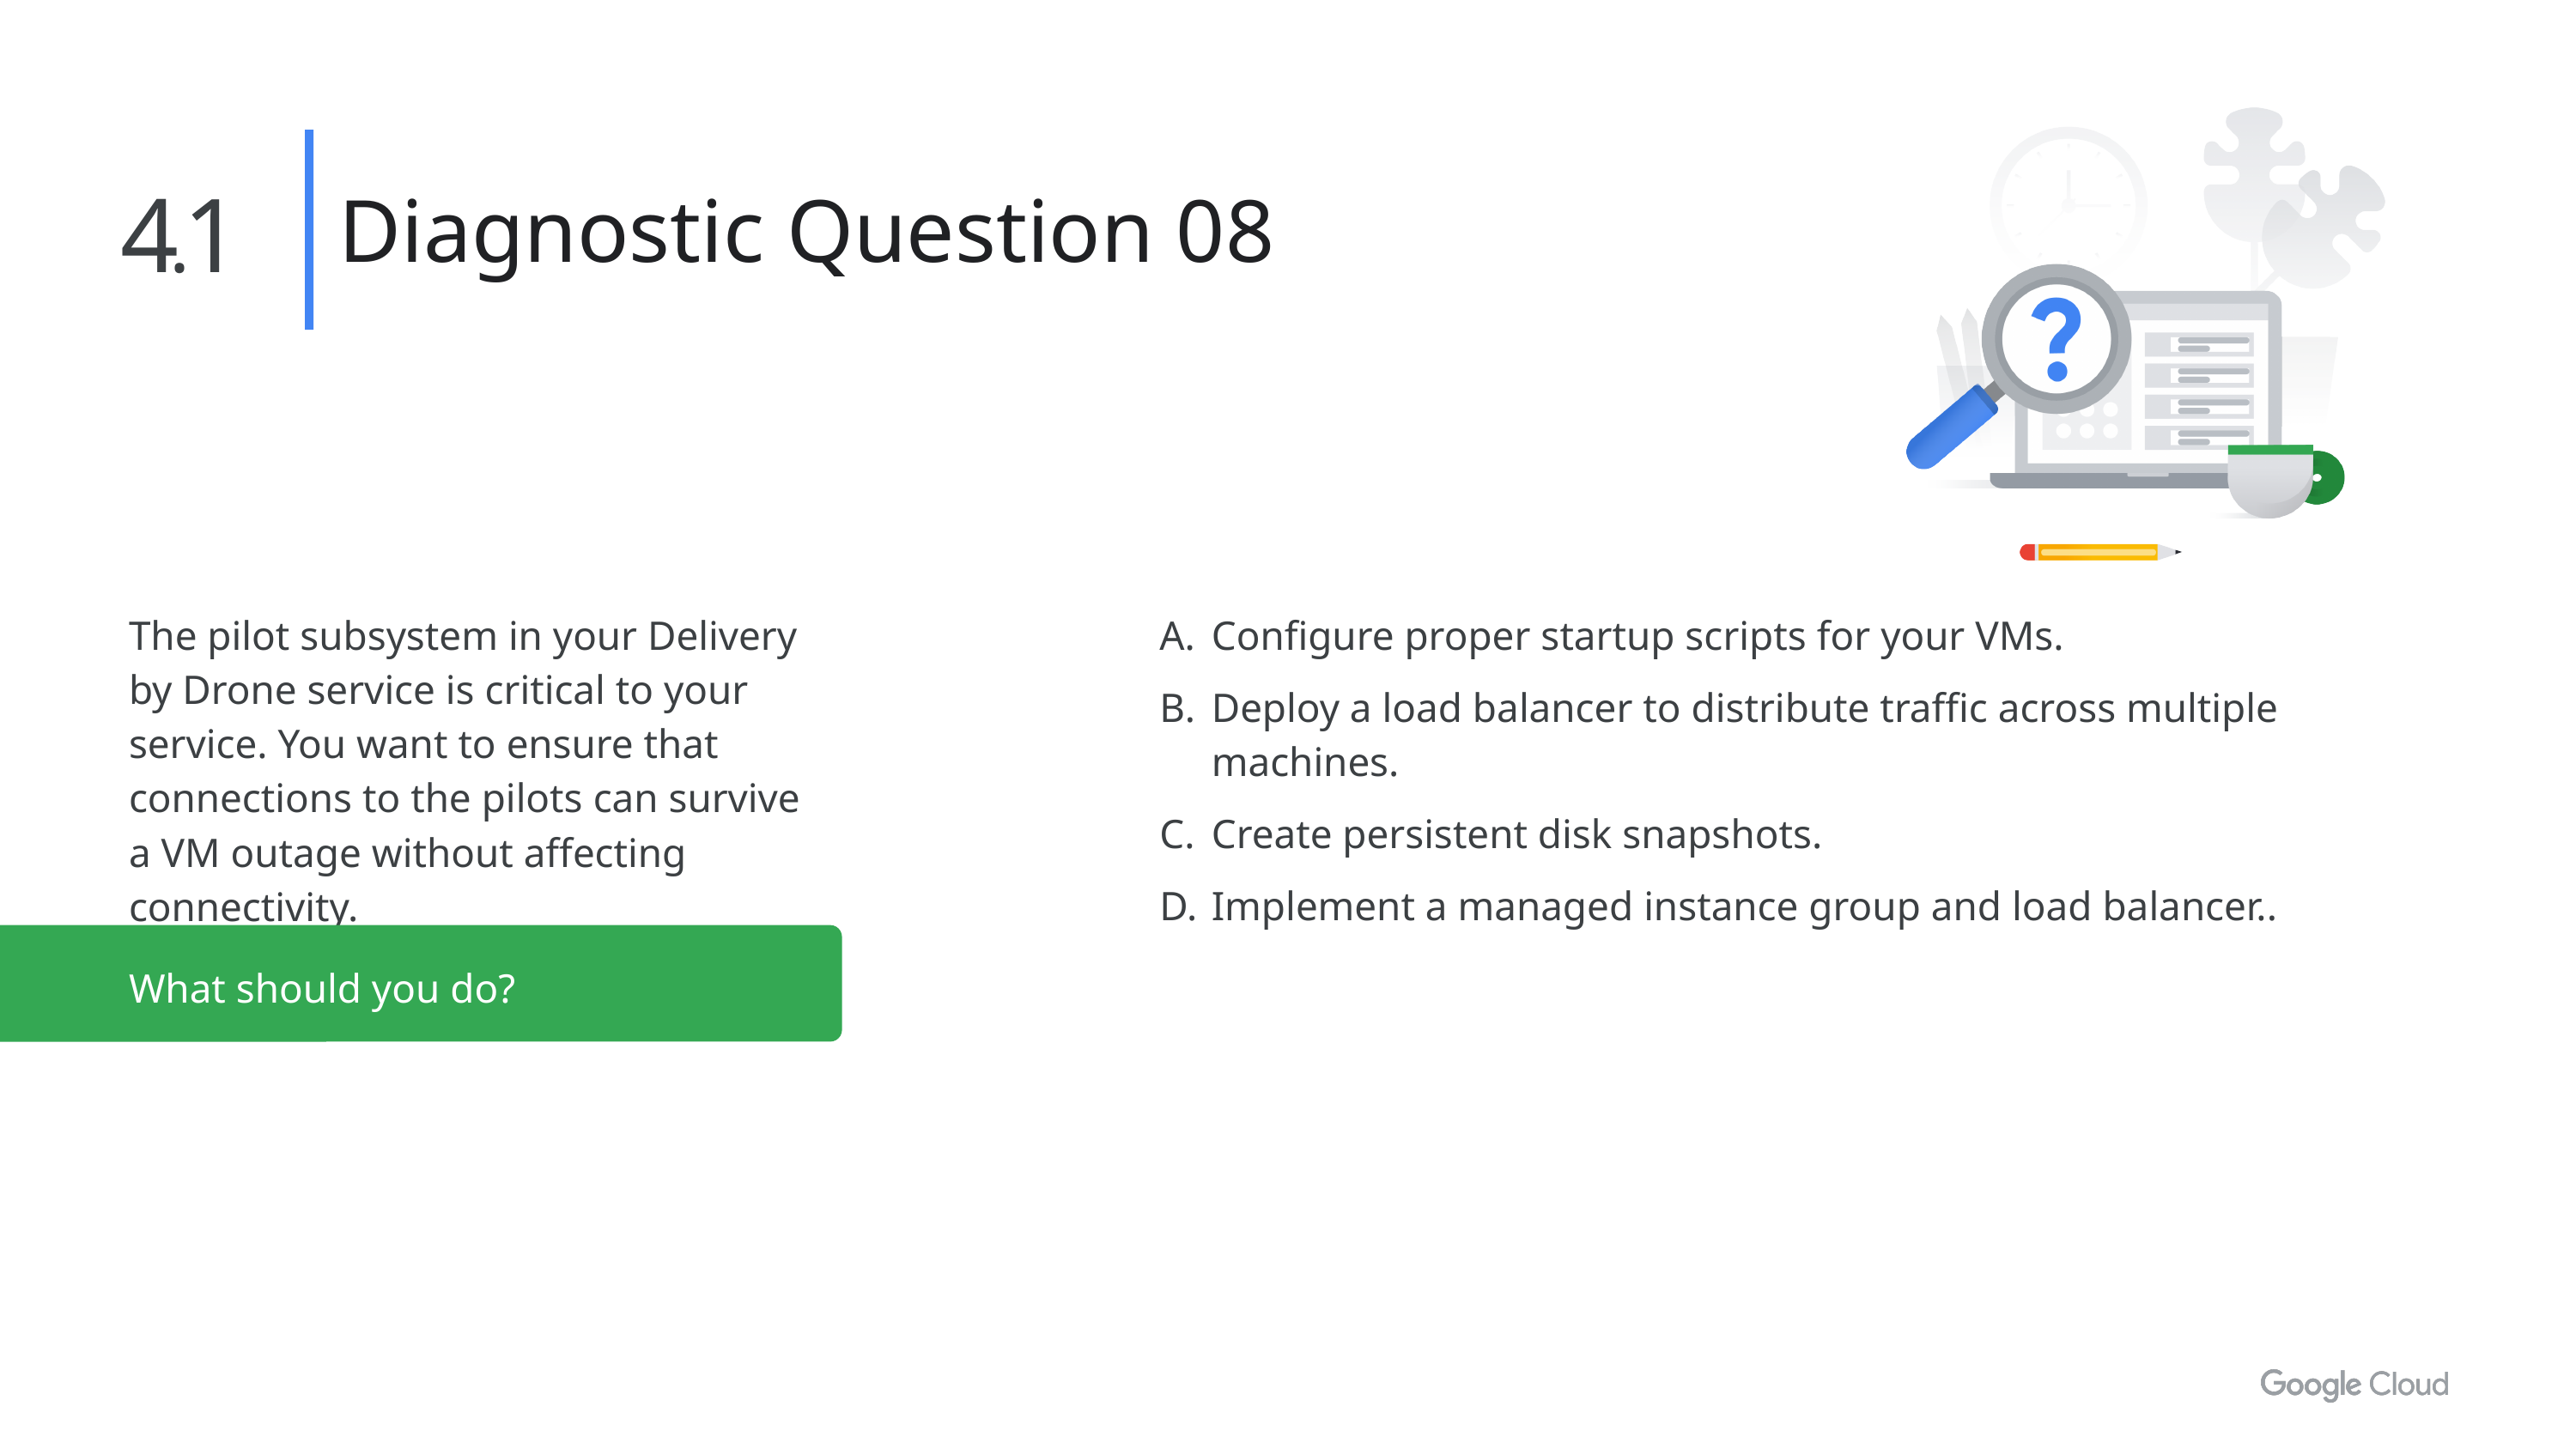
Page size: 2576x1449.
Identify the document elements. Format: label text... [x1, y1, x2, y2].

text_box [305, 130, 314, 330]
text_box What should you do? [128, 938, 725, 1028]
text_box The pilot subsystem in your Delivery by Drone service is critical to your service. You want to ensure that connections to the pilots can survive a VM outage without affecting connectivity. [129, 603, 844, 997]
text_box . [156, 183, 234, 301]
picture [2261, 1369, 2448, 1403]
text_box [0, 925, 842, 1042]
text_box 4 1 [107, 147, 305, 316]
text_box Diagnostic Question 08 [338, 187, 1776, 332]
picture [1906, 107, 2385, 561]
text_box Configure proper startup scripts for your VMs. Deploy a load balancer to distribute traffic across multiple machines. Create persistent disk snapshots. Implement a managed instance group and load balancer.. [1146, 603, 2448, 1320]
